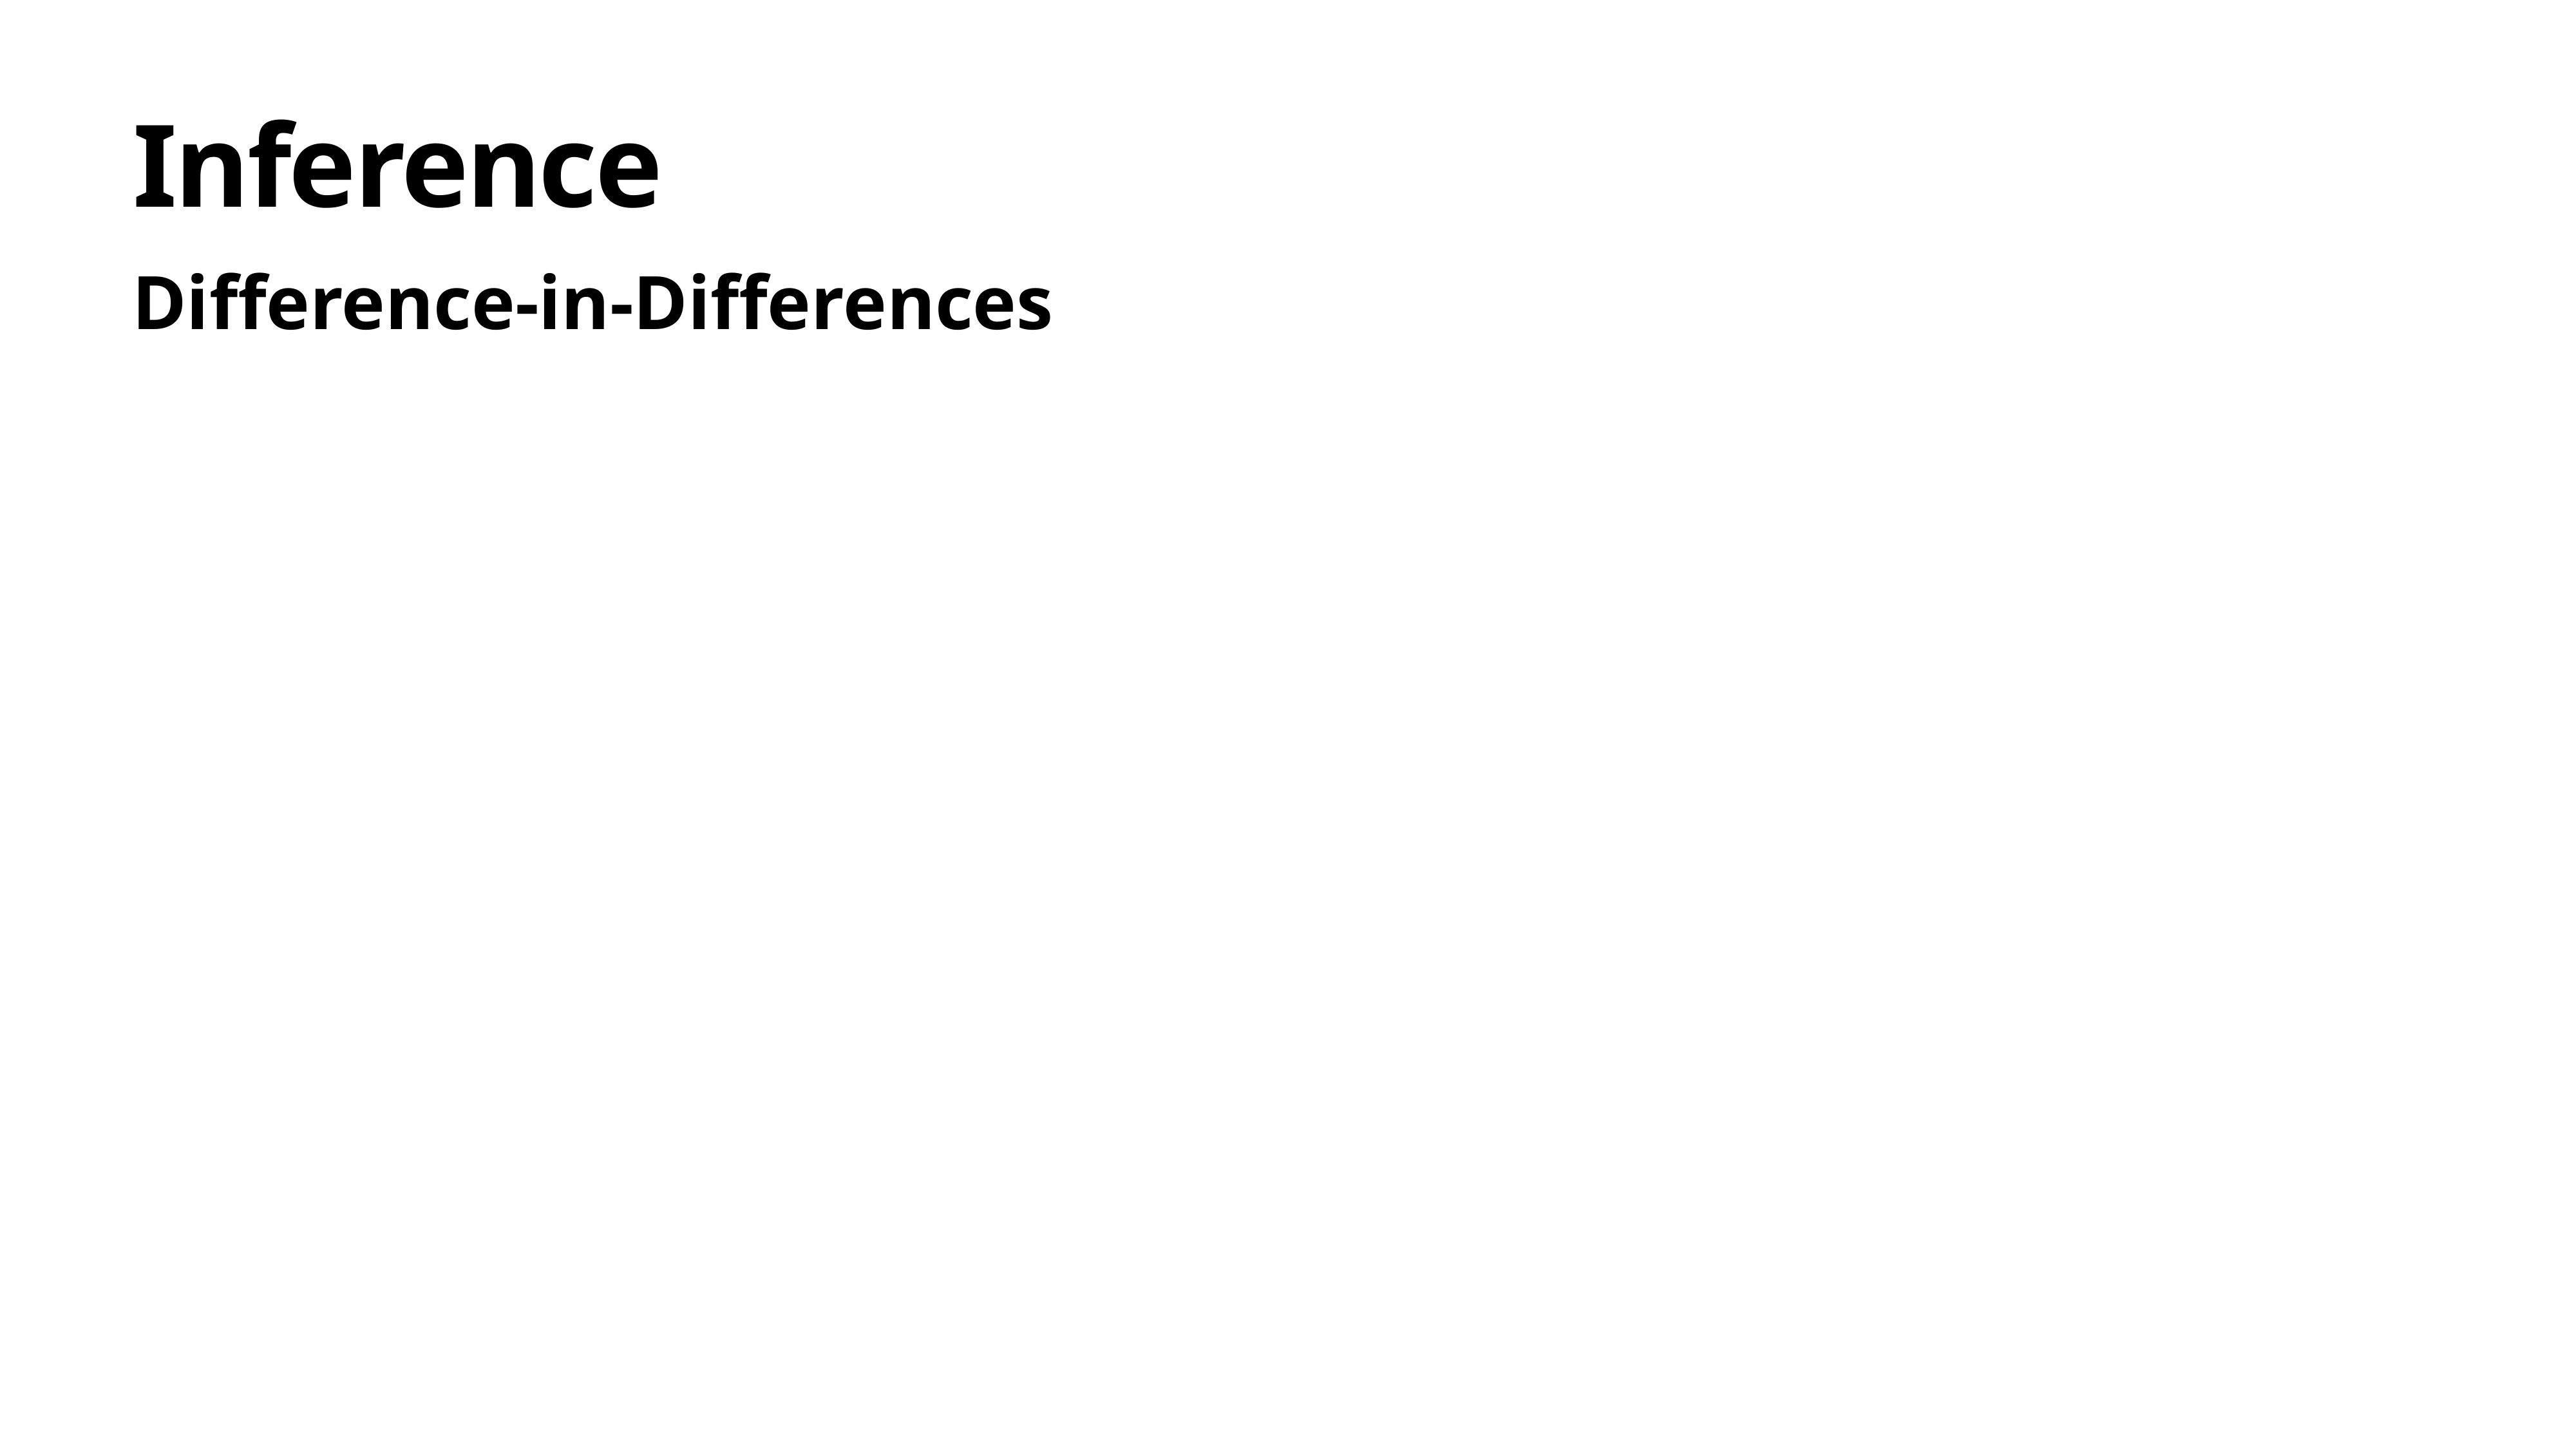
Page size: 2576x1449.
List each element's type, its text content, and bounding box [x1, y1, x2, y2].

title Inference [127, 113, 2449, 250]
list Difference-in-Differences [127, 250, 2449, 350]
